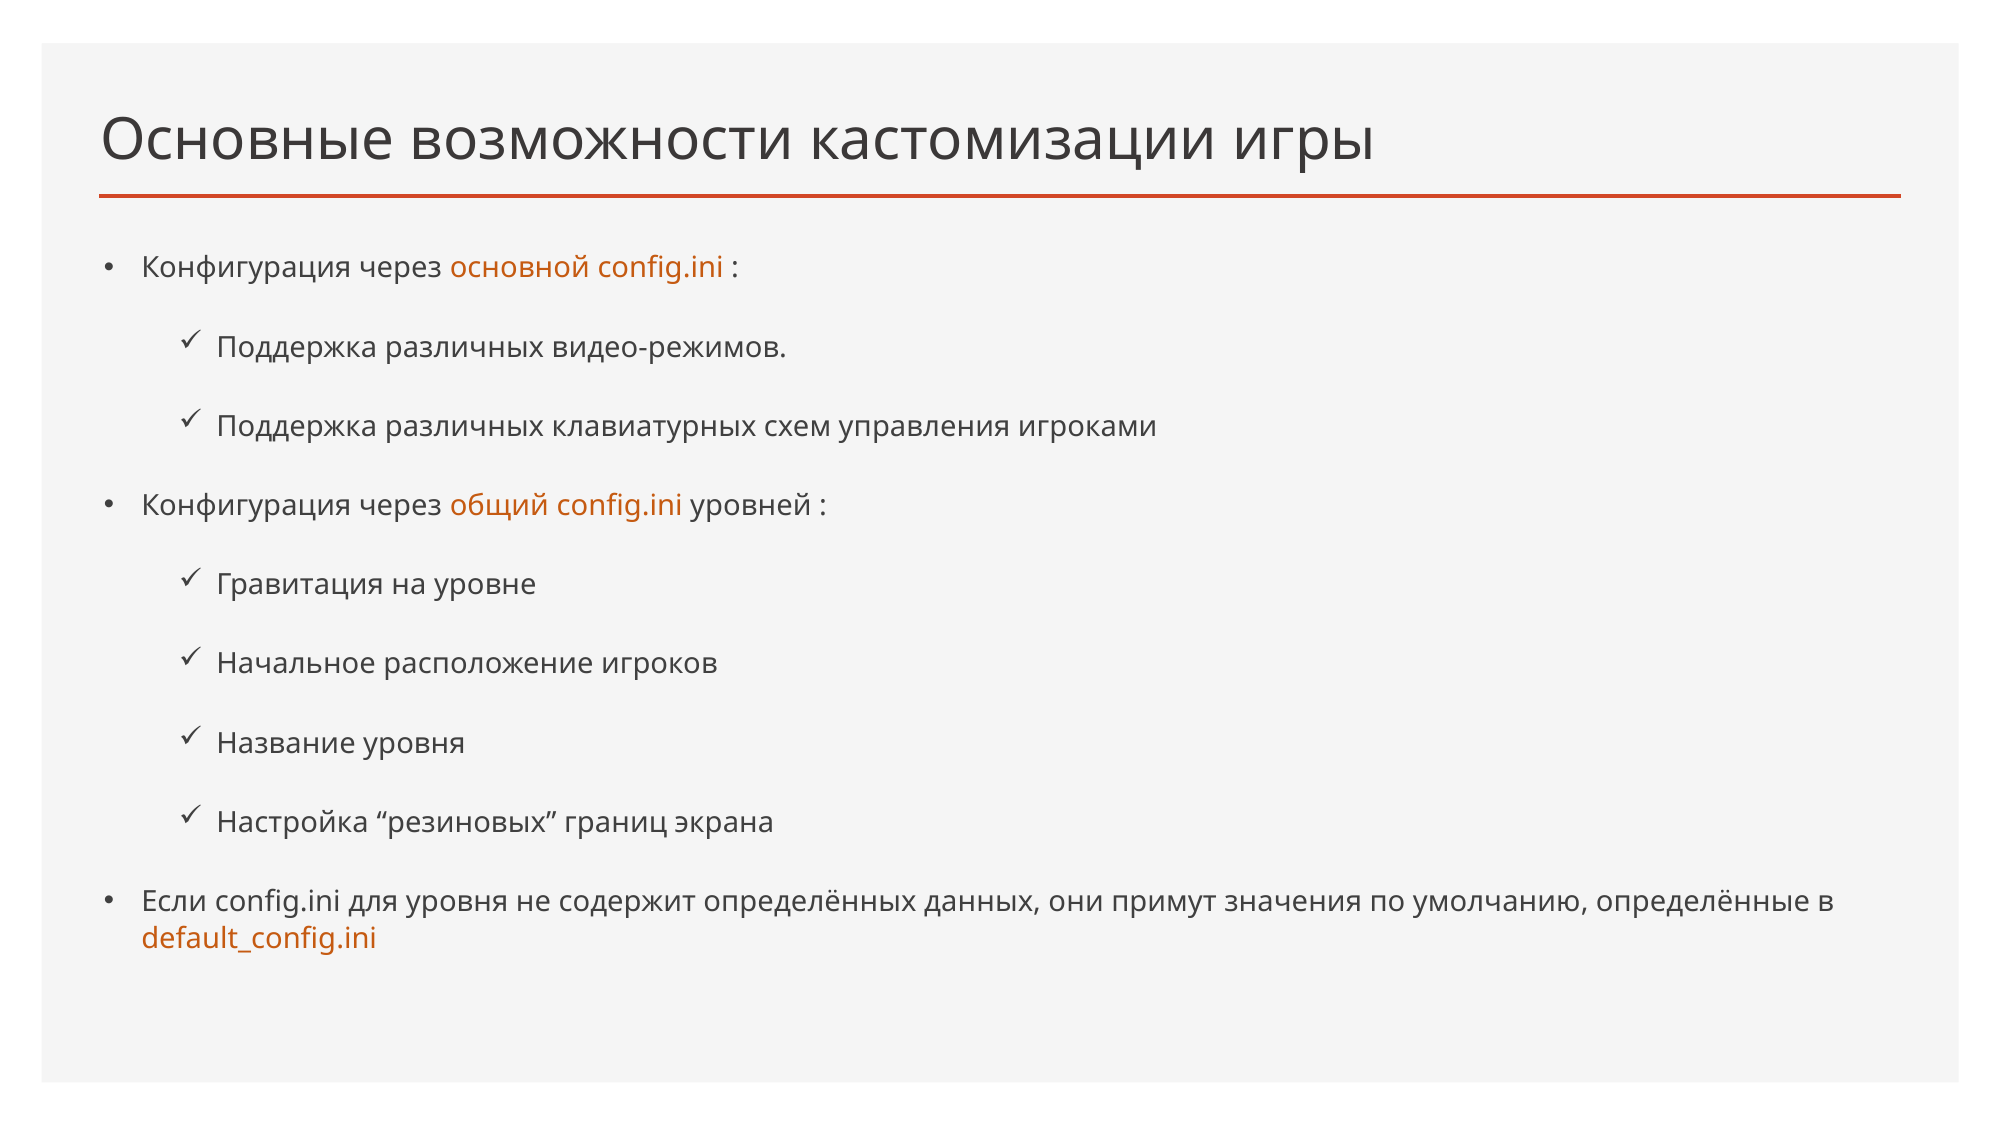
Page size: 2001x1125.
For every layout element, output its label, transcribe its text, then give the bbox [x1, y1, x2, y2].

title Основные возможности кастомизации игры [85, 73, 1901, 179]
text_box Конфигурация через основной config.ini : Поддержка различных видео-режимов. Поддержка различных клавиатурных схем управления игроками Конфигурация через общий config.ini уровней : Гравитация на уровне Начальное расположение игроков Название уровня Настройка “резиновых” границ экрана Если config.ini для уровня не содержит определённых данных, они примут значения по умолчанию, определённые в default_config.ini [88, 238, 1901, 1043]
